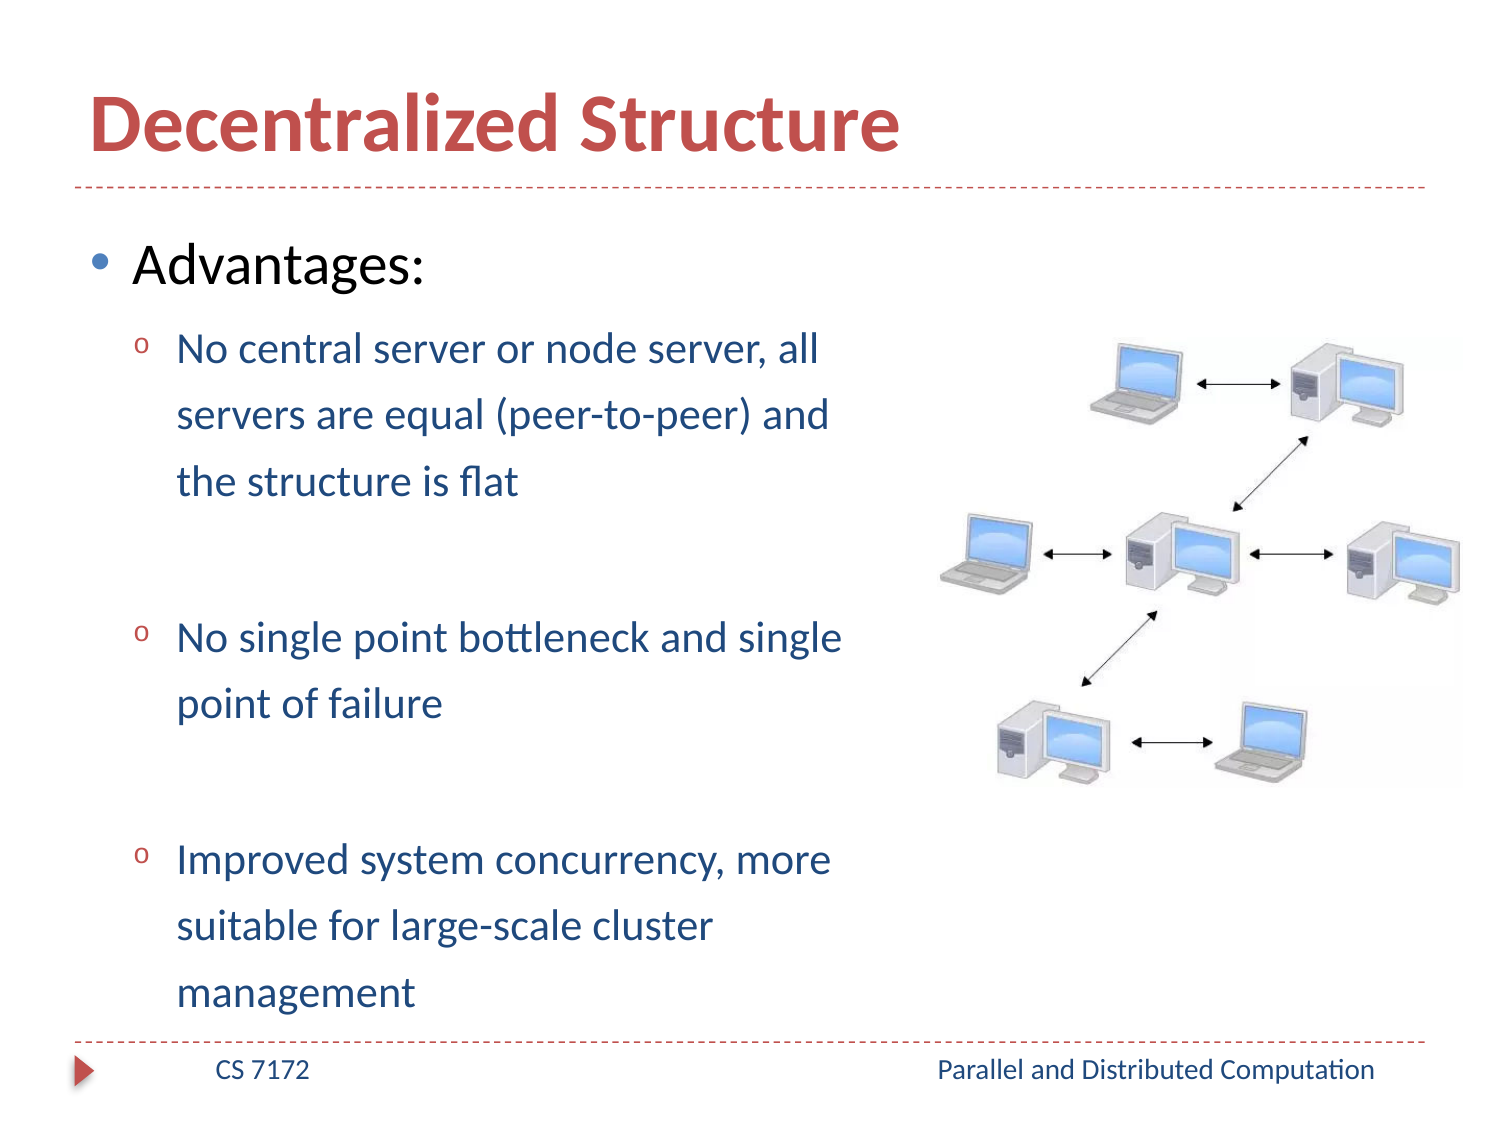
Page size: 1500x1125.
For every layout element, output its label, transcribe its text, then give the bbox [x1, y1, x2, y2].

slide_number CS 7172 [100, 1042, 426, 1103]
title Decentralized Structure [75, 12, 1425, 175]
picture [937, 337, 1463, 788]
slide_number Parallel and Distributed Computation [887, 1042, 1426, 1103]
list Advantages: No central server or node server, all servers are equal (peer-to-peer) and the structure is flat No single point bottleneck and single point of failure Improved system concurrency, more suitable for large-scale cluster management [75, 200, 863, 1025]
